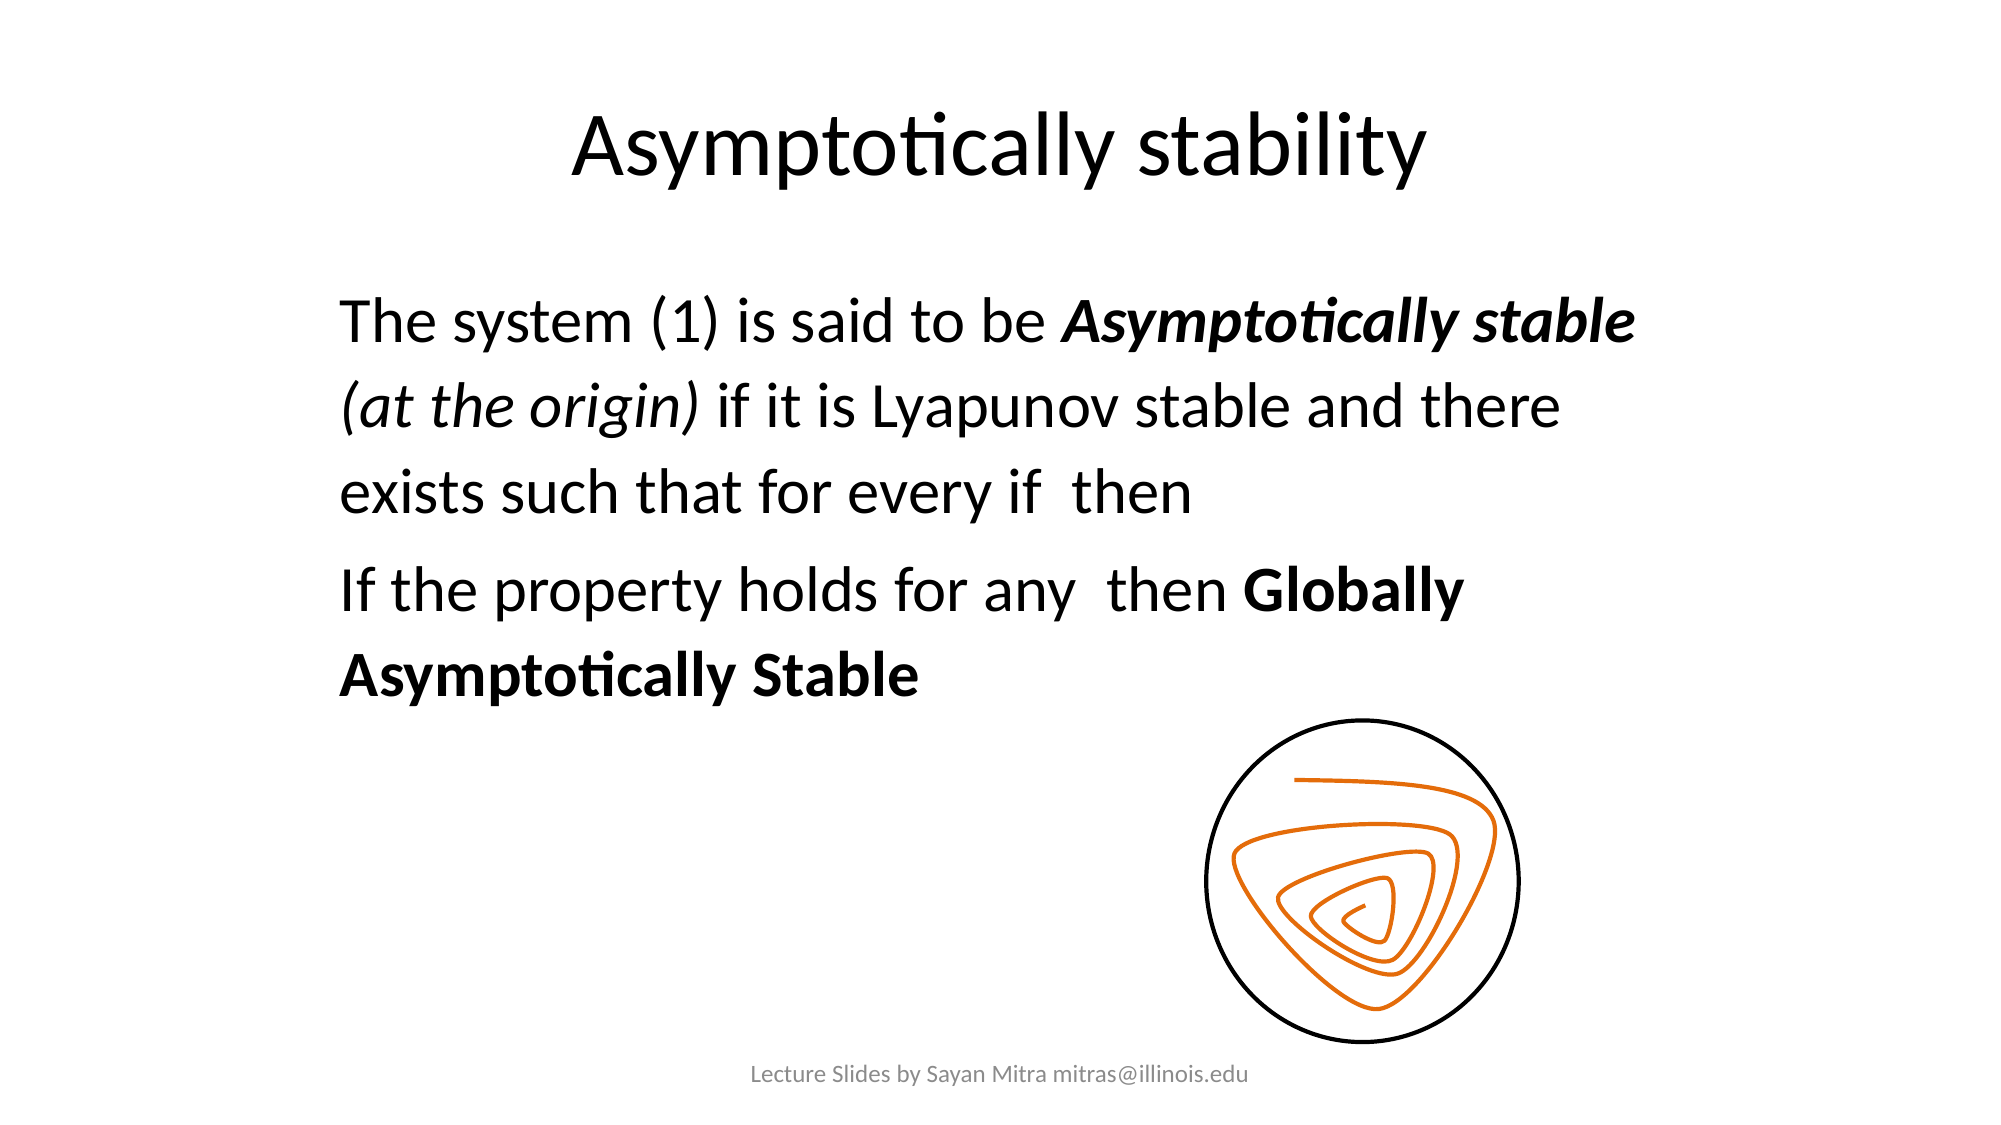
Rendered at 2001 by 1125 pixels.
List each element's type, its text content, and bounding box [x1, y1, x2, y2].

text_box [1204, 718, 1521, 1045]
text_box [1231, 777, 1498, 1012]
footer Lecture Slides by Sayan Mitra mitras@illinois.edu [683, 1042, 1317, 1103]
title Asymptotically stability [99, 45, 1900, 233]
